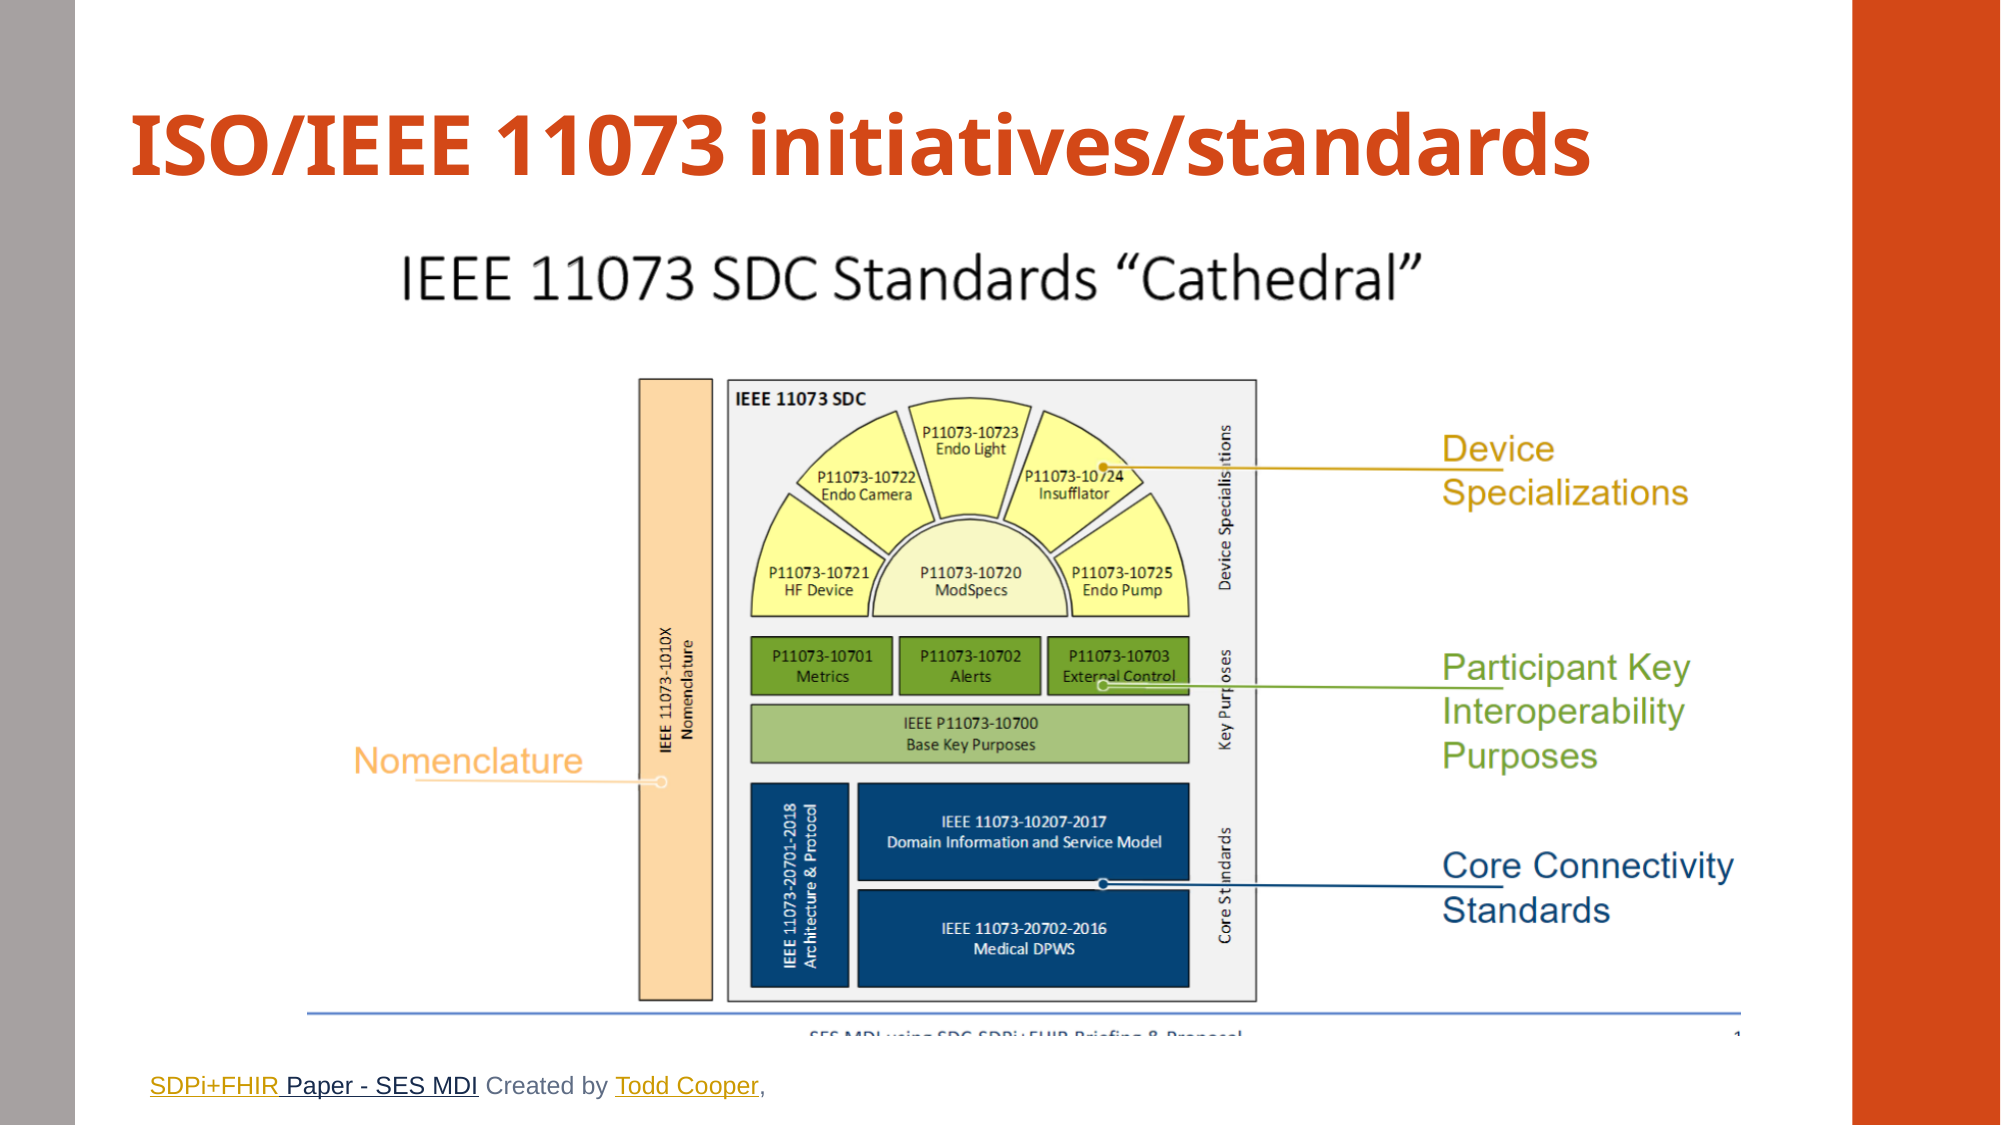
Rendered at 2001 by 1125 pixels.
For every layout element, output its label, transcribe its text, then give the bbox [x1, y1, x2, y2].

title ISO/IEEE 11073 initiatives/standards [115, 48, 1857, 202]
text_box SDPi+FHIR Paper - SES MDI Created by Todd Cooper, [134, 1061, 1398, 1125]
picture [306, 227, 1741, 1036]
